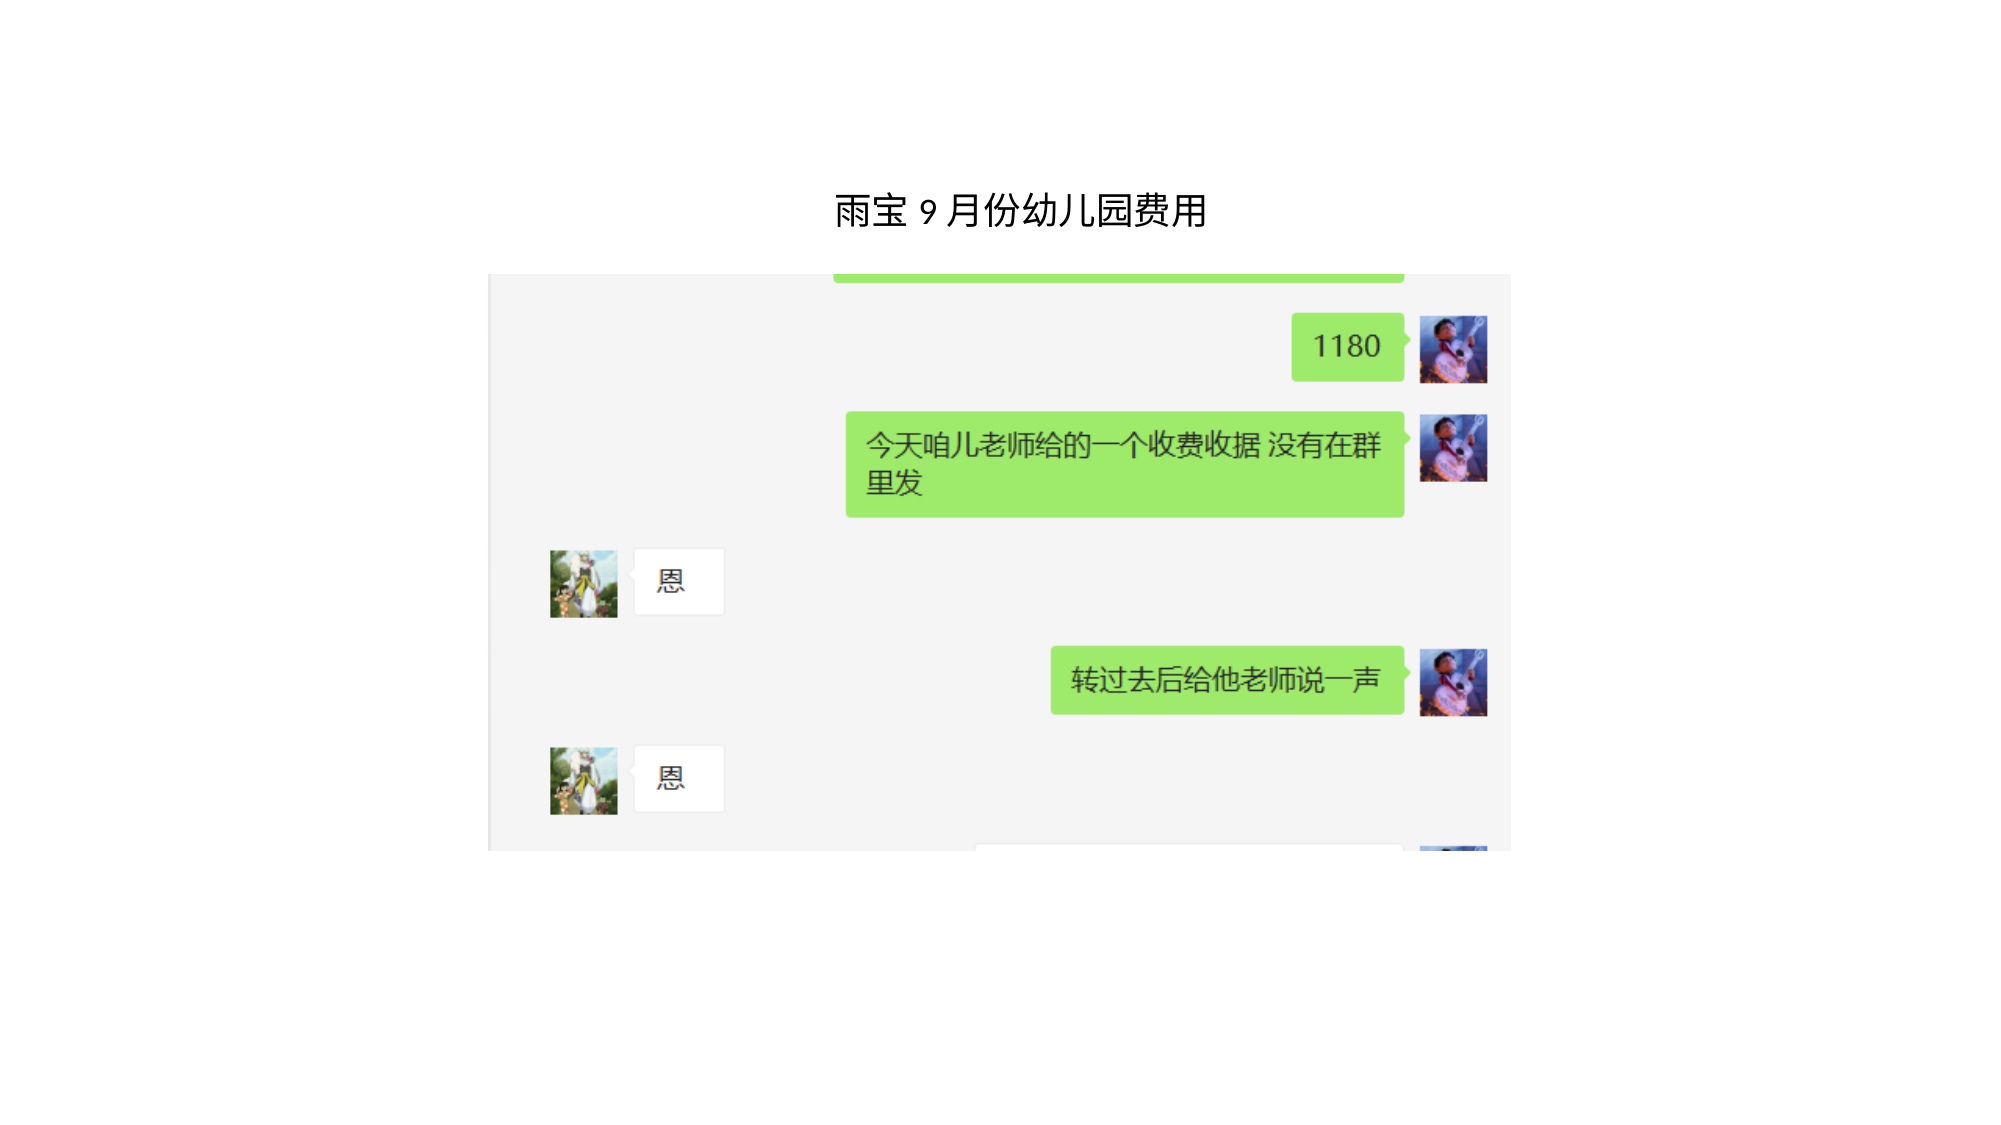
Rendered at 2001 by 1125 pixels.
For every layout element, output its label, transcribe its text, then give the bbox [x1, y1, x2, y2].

text_box 雨宝9月份幼儿园费用 [819, 179, 1405, 240]
picture [488, 274, 1511, 851]
